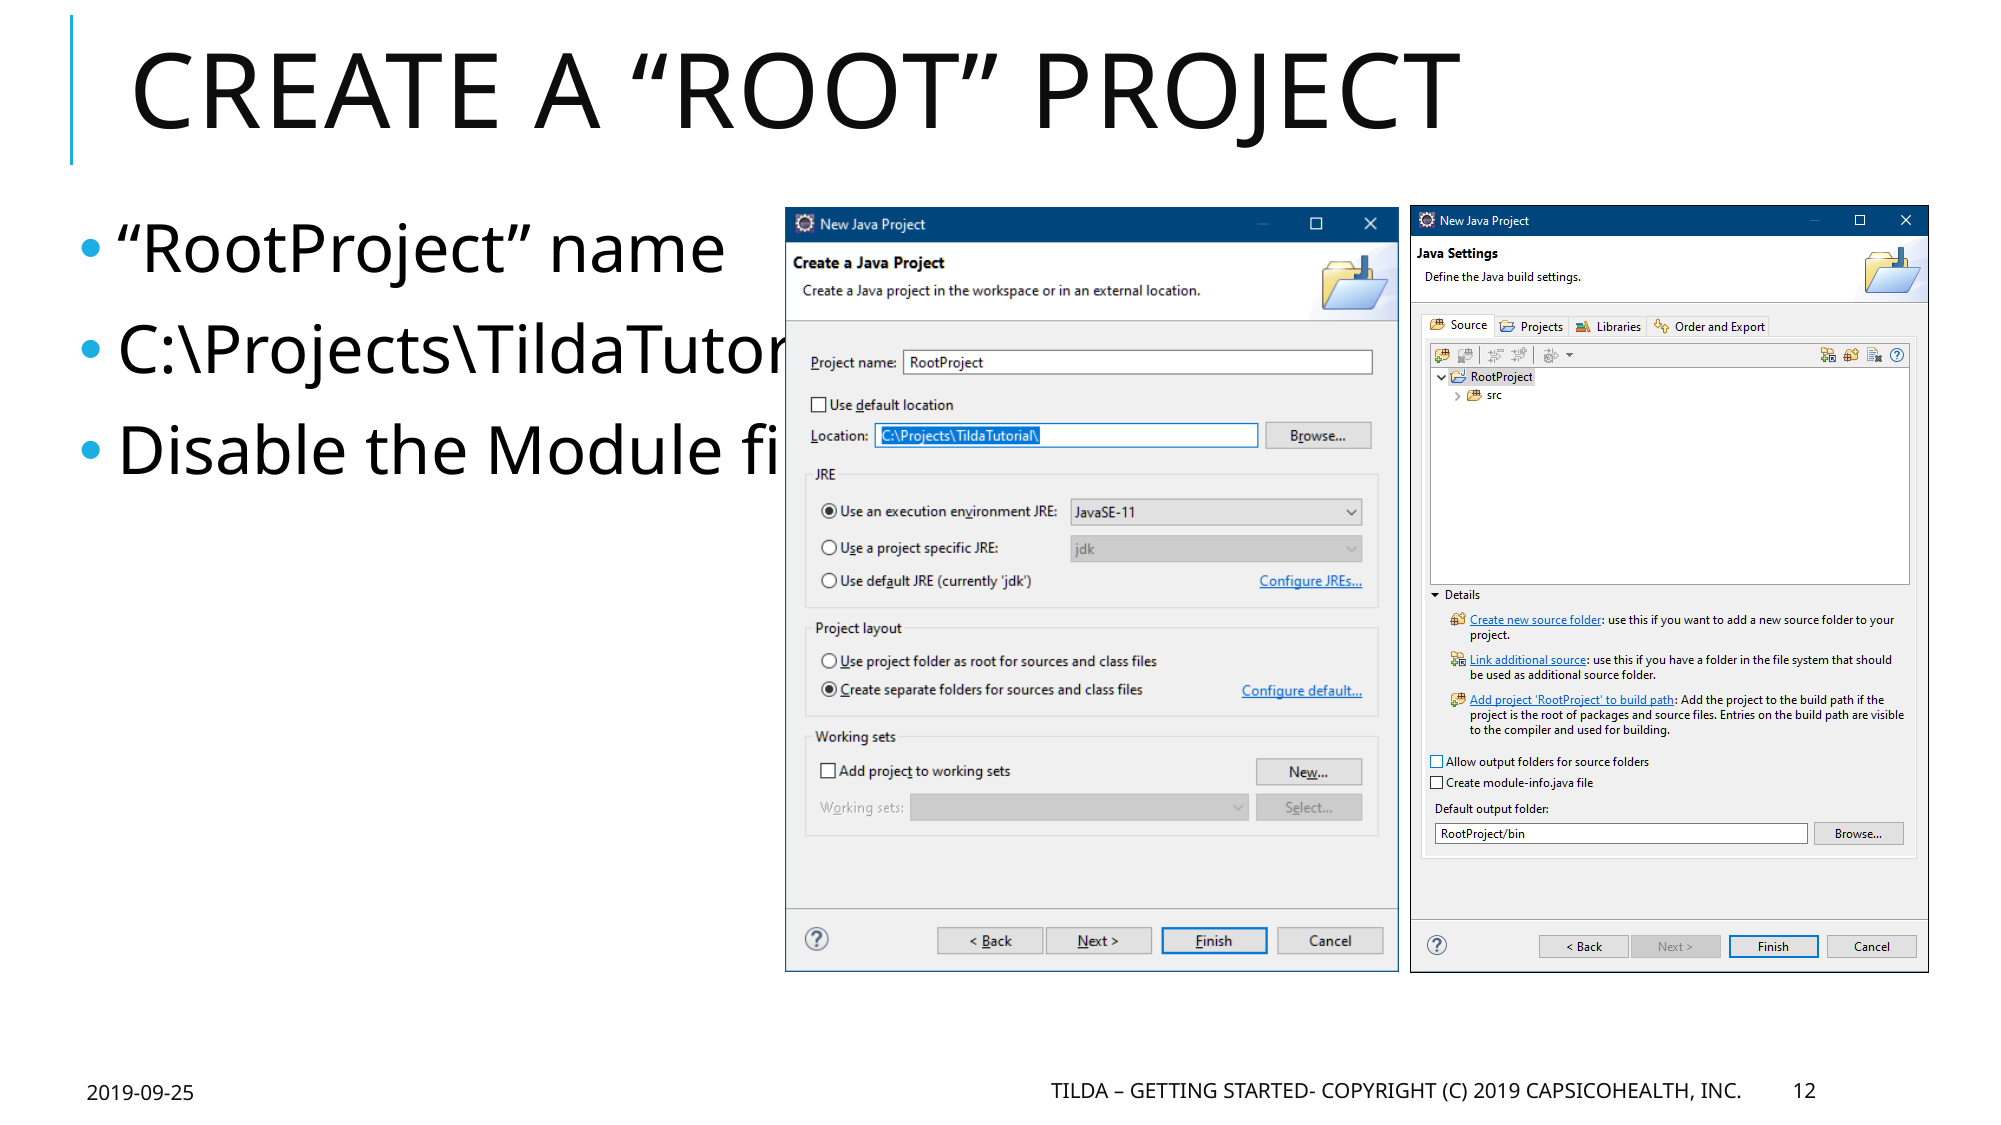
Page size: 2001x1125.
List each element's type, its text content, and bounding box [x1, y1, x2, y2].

list “RootProject” name C:\Projects\TildaTutorial Disable the Module file [71, 207, 1938, 1035]
picture [784, 207, 1399, 973]
title Create a “root” Project [114, 34, 1938, 163]
footer Tilda – Getting Started- Copyright (c) 2019 CapsicoHealth, Inc. [559, 1077, 1763, 1107]
picture [1410, 204, 1929, 973]
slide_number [71, 1077, 522, 1107]
slide_number 12 [1777, 1077, 1938, 1107]
